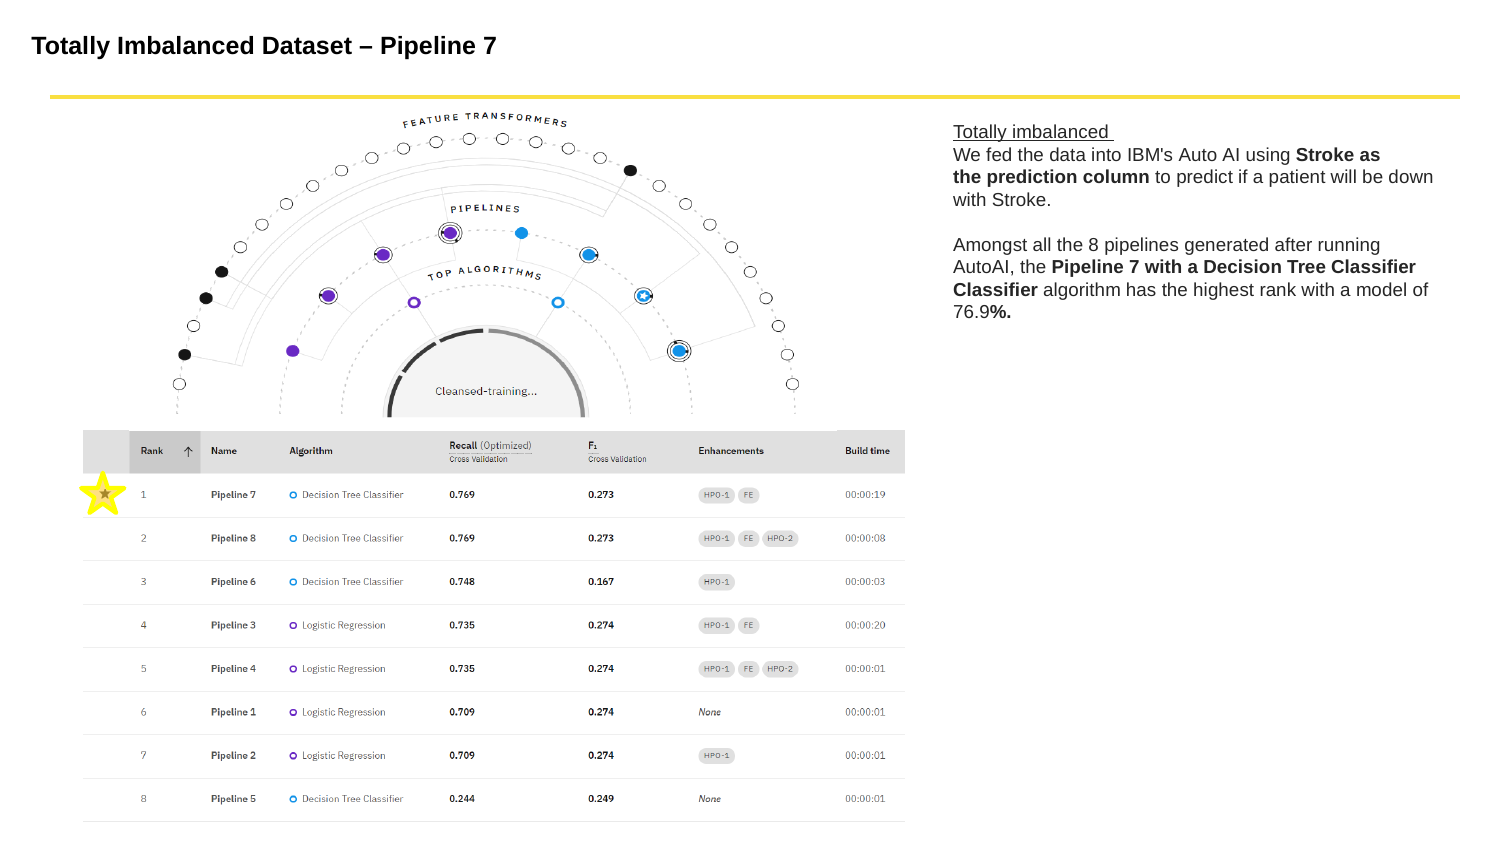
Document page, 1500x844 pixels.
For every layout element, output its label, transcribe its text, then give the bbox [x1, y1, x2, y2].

text_box Totally Imbalanced Dataset – Pipeline 7 [16, 22, 1121, 68]
text_box Totally imbalanced We fed the data into IBM's Auto AI using Stroke as the prediction column to predict if a patient will be down with Stroke. Amongst all the 8 pipelines generated after running AutoAI, the Pipeline 7 with a Decision Tree Classifier Classifier algorithm has the highest rank with a model of 76.9%. [938, 112, 1450, 330]
picture [82, 111, 905, 822]
